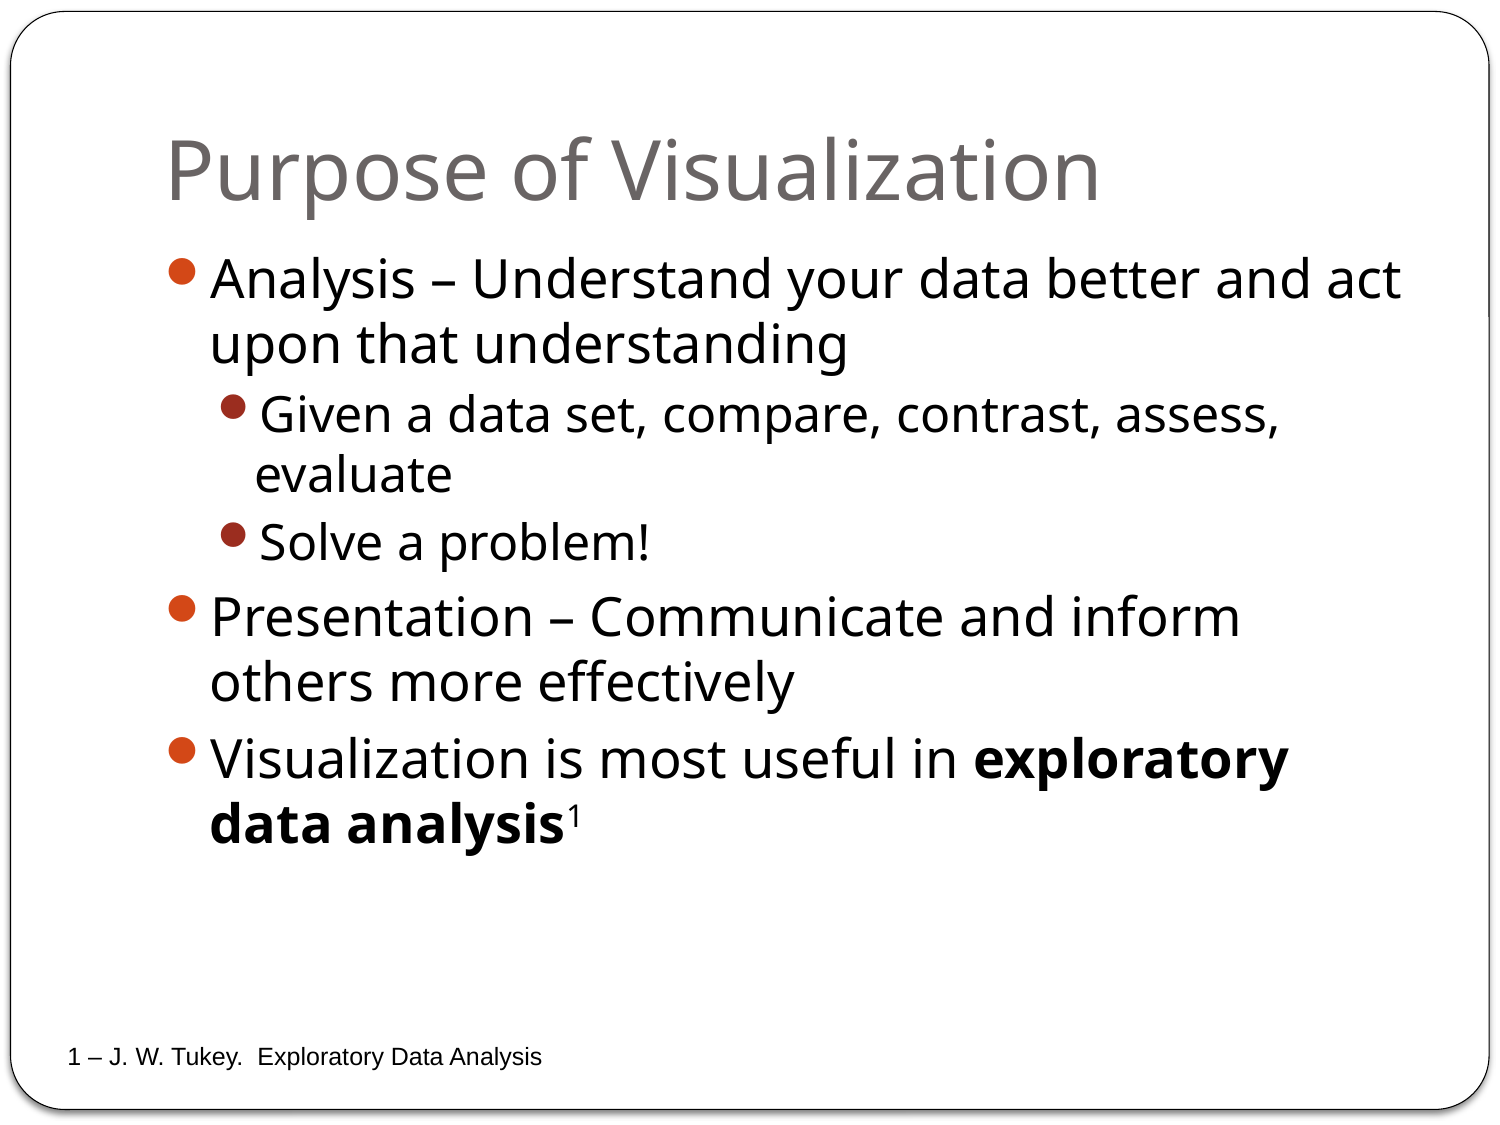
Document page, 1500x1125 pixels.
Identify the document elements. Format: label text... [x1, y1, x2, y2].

text_box 1 – J. W. Tukey. Exploratory Data Analysis [52, 1033, 1446, 1078]
list Analysis – Understand your data better and act upon that understanding Given a data set, compare, contrast, assess, evaluate Solve a problem! Presentation – Communicate and inform others more effectively Visualization is most useful in exploratory data analysis1 [150, 237, 1425, 988]
title Purpose of Visualization [150, 45, 1425, 233]
